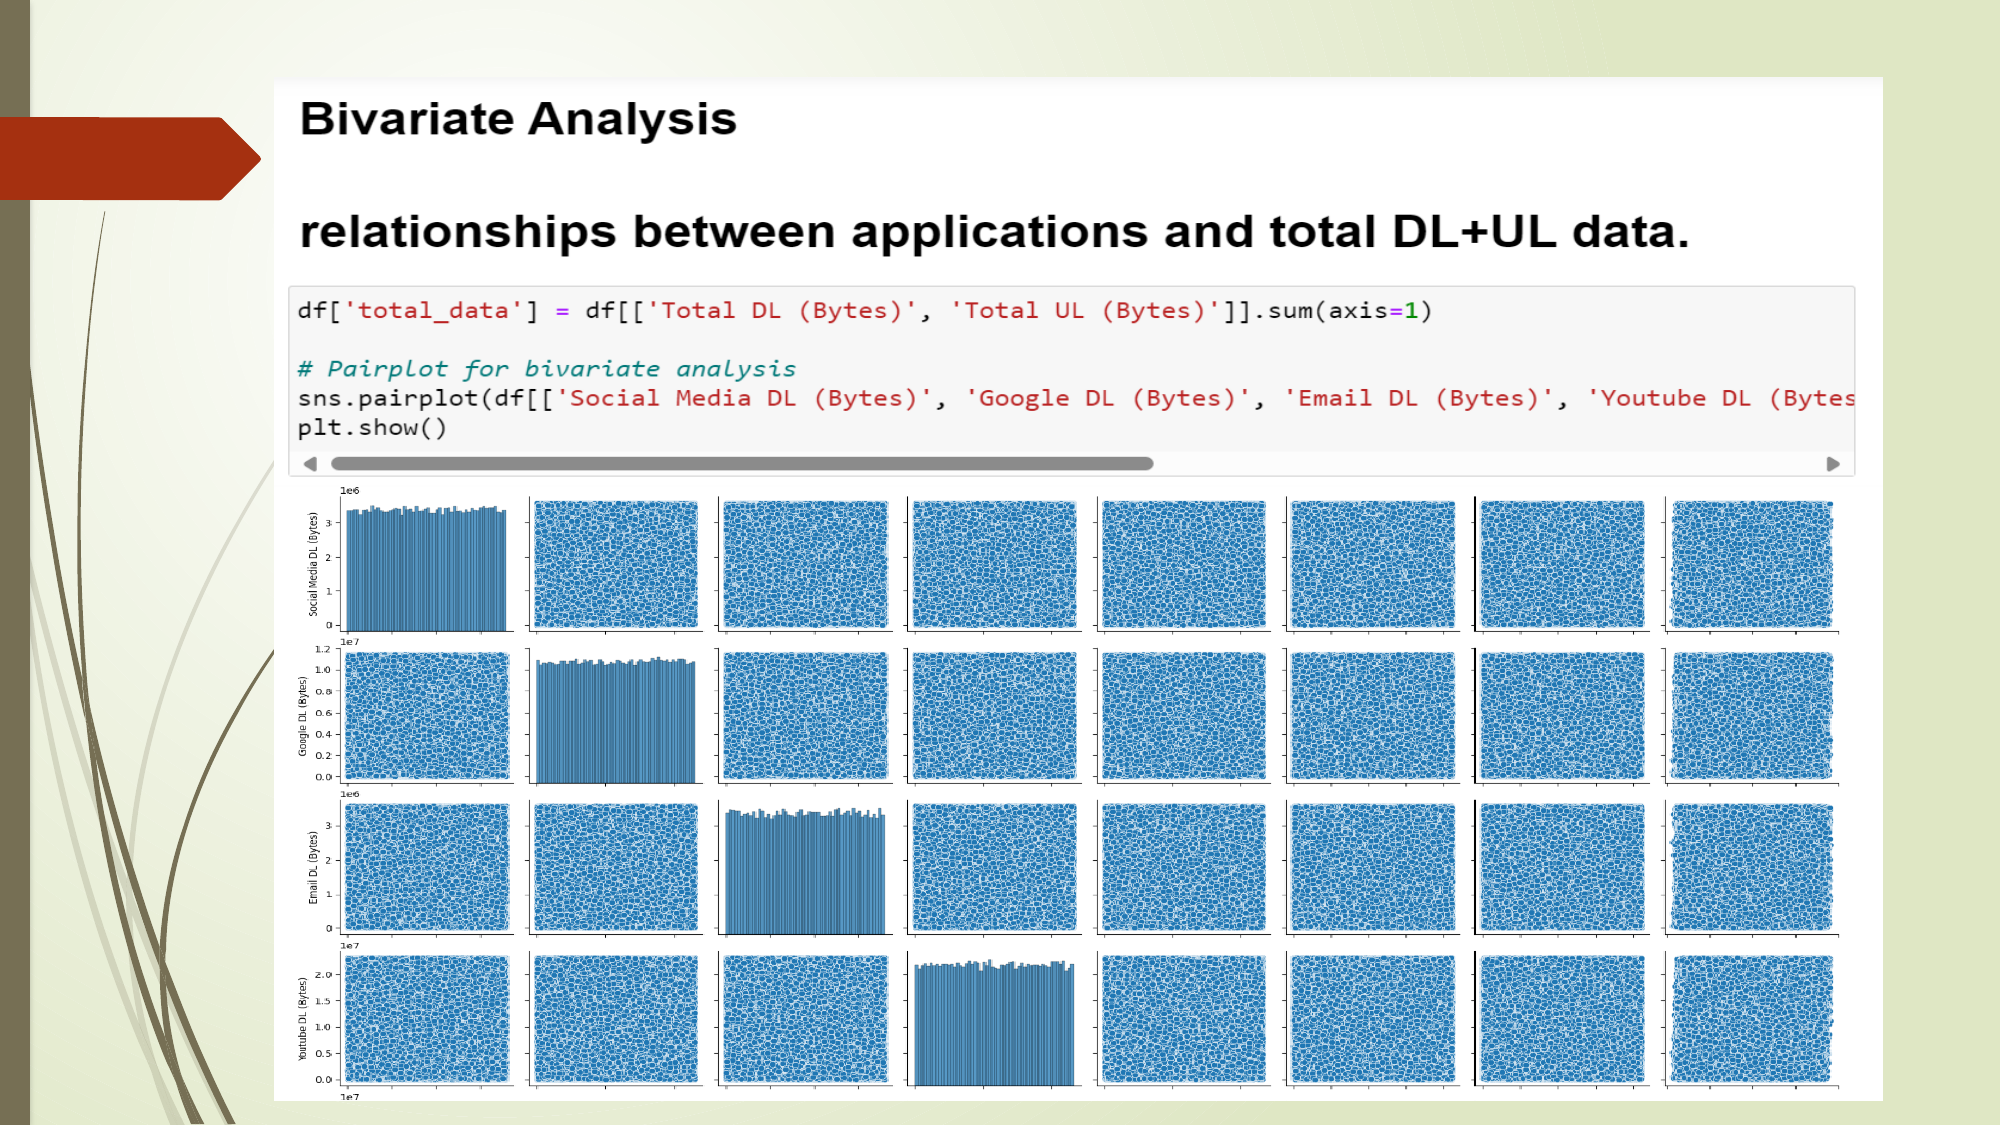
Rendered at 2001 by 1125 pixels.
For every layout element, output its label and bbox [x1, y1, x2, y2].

picture [273, 77, 1883, 1101]
